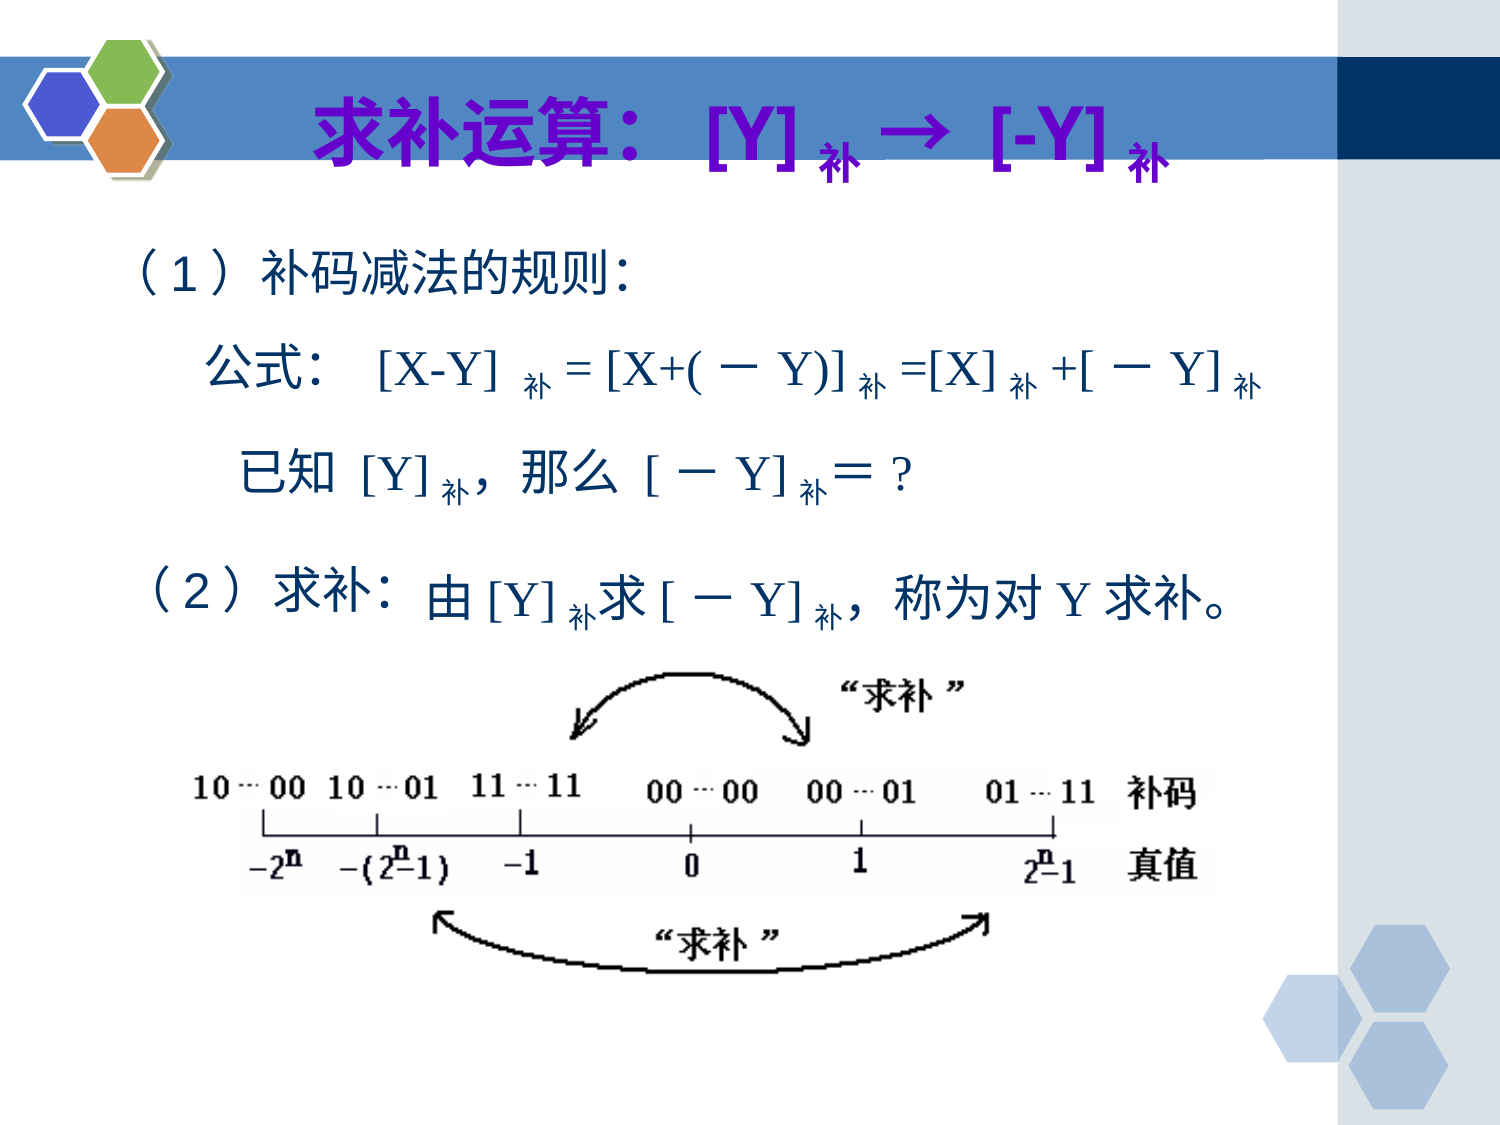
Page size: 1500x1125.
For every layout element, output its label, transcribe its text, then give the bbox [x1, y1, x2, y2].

text_box 已知 [Y]补，那么 [－Y]补＝? [222, 433, 928, 517]
text_box 公式： [X-Y] 补= [X+(－Y)]补=[X]补+[－Y]补 [188, 328, 1278, 412]
text_box （2）求补： [106, 550, 438, 626]
text_box （1）补码减法的规则： [93, 234, 655, 310]
text_box 由[Y]补求[－Y]补，称为对Y求补。 [410, 550, 1386, 643]
text_box 求补运算：[Y]补 → [-Y]补 [112, 78, 1388, 187]
picture [187, 655, 1219, 987]
